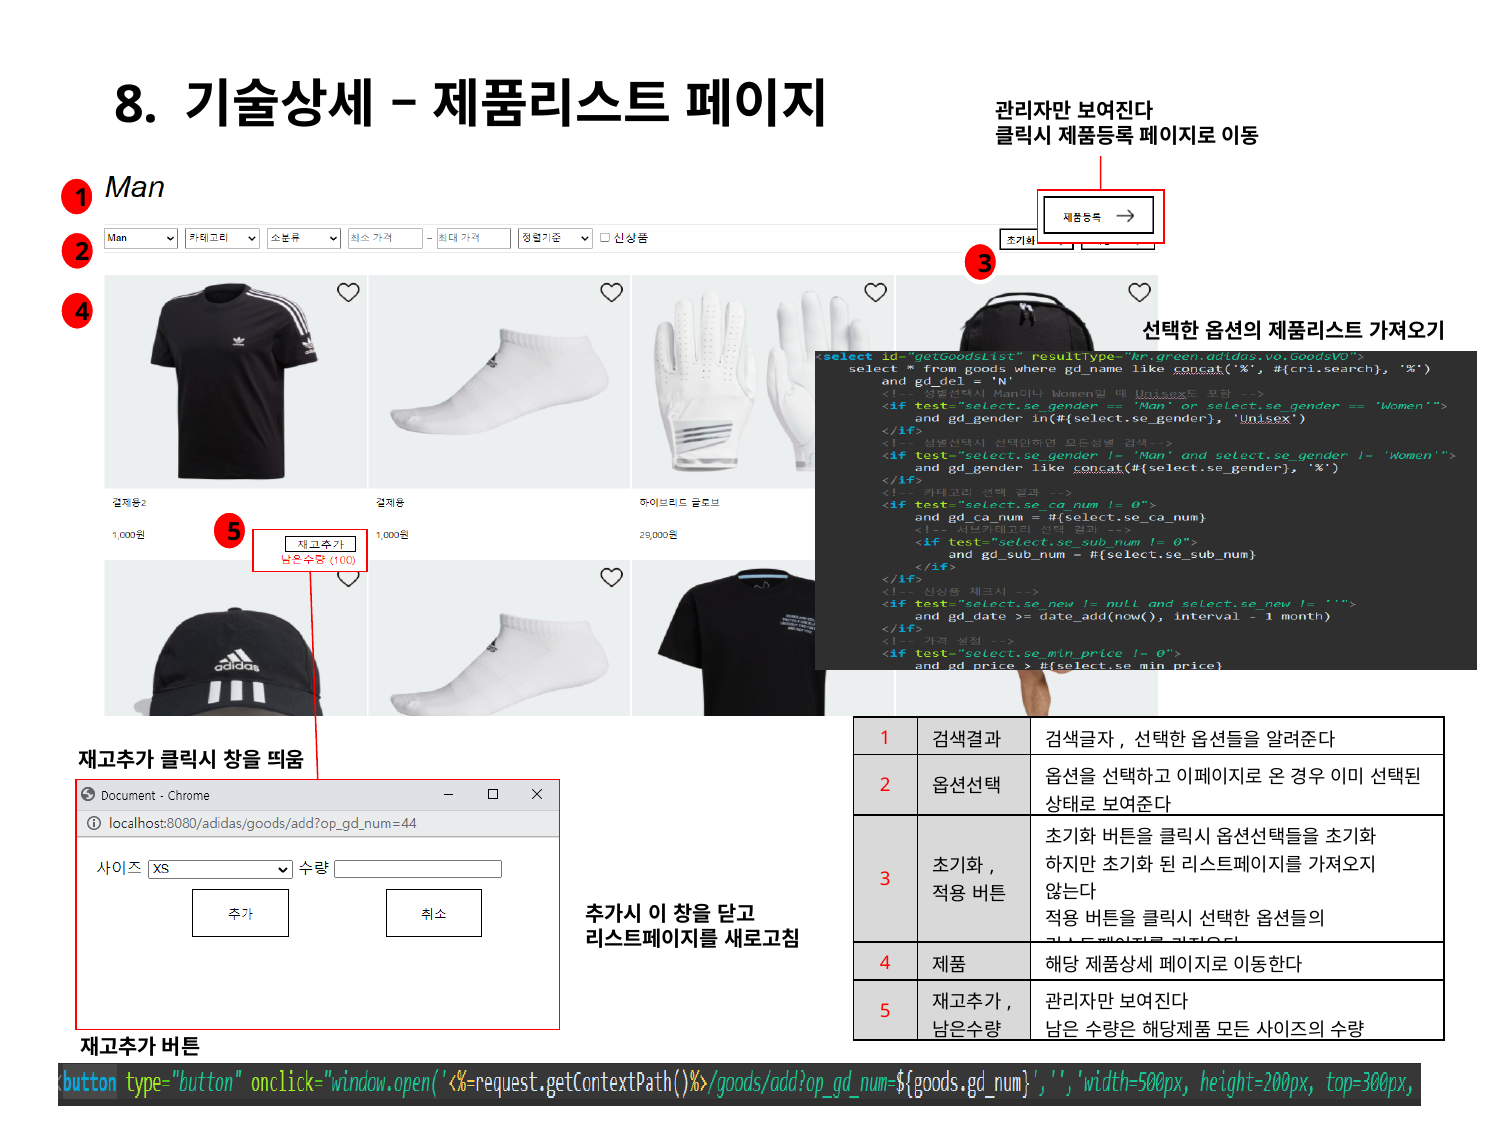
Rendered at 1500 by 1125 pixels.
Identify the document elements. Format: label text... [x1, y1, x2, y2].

table_header 검색결과 [918, 726, 1030, 754]
picture [76, 779, 560, 1030]
table_cell 초기화 버튼을 클릭시 옵션선택들을 초기화 하지만 초기화 된 리스트페이지를 가져오지 않는다 적용 버튼을 클릭시 선택한 옵션들의 리스트페이지를 가져온다 [1031, 816, 1443, 941]
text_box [309, 570, 318, 781]
table_cell 4 [854, 943, 917, 979]
text_box 재고추가 버튼 [65, 1026, 215, 1061]
text_box 추가시 이 창을 닫고 리스트페이지를 새로고침 [571, 893, 816, 958]
picture [58, 1062, 1421, 1106]
table_cell 관리자만 보여진다 남은 수량은 해당제품 모든 사이즈의 수량 [1031, 981, 1443, 1039]
table_cell 초기화, 적용 버튼 [918, 816, 1030, 941]
table_cell 재고추가, 남은수량 [918, 981, 1030, 1039]
table_cell 5 [854, 981, 917, 1039]
table_cell 2 [854, 755, 917, 814]
table_cell 제품 [918, 943, 1030, 979]
text_box 8. 기술상세 – 제품리스트 페이지 [99, 62, 845, 135]
text_box 관리자만 보여진다 클릭시 제품등록 페이지로 이동 [980, 90, 1275, 156]
table_cell 3 [854, 816, 917, 941]
text_box 선택한 옵션의 제품리스트 가져오기 [1239, 310, 1461, 349]
table_header 1 [854, 726, 917, 754]
table_cell 옵션선택 [918, 755, 1030, 814]
picture [64, 136, 1477, 717]
table_header 검색글자, 선택한 옵션들을 알려준다 [1031, 718, 1443, 754]
text_box 재고추가 클릭시 창을 띄움 [64, 739, 304, 780]
table_cell 해당 제품상세 페이지로 이동한다 [1031, 943, 1443, 979]
table_cell 옵션을 선택하고 이페이지로 온 경우 이미 선택된 상태로 보여준다 [1031, 755, 1443, 814]
